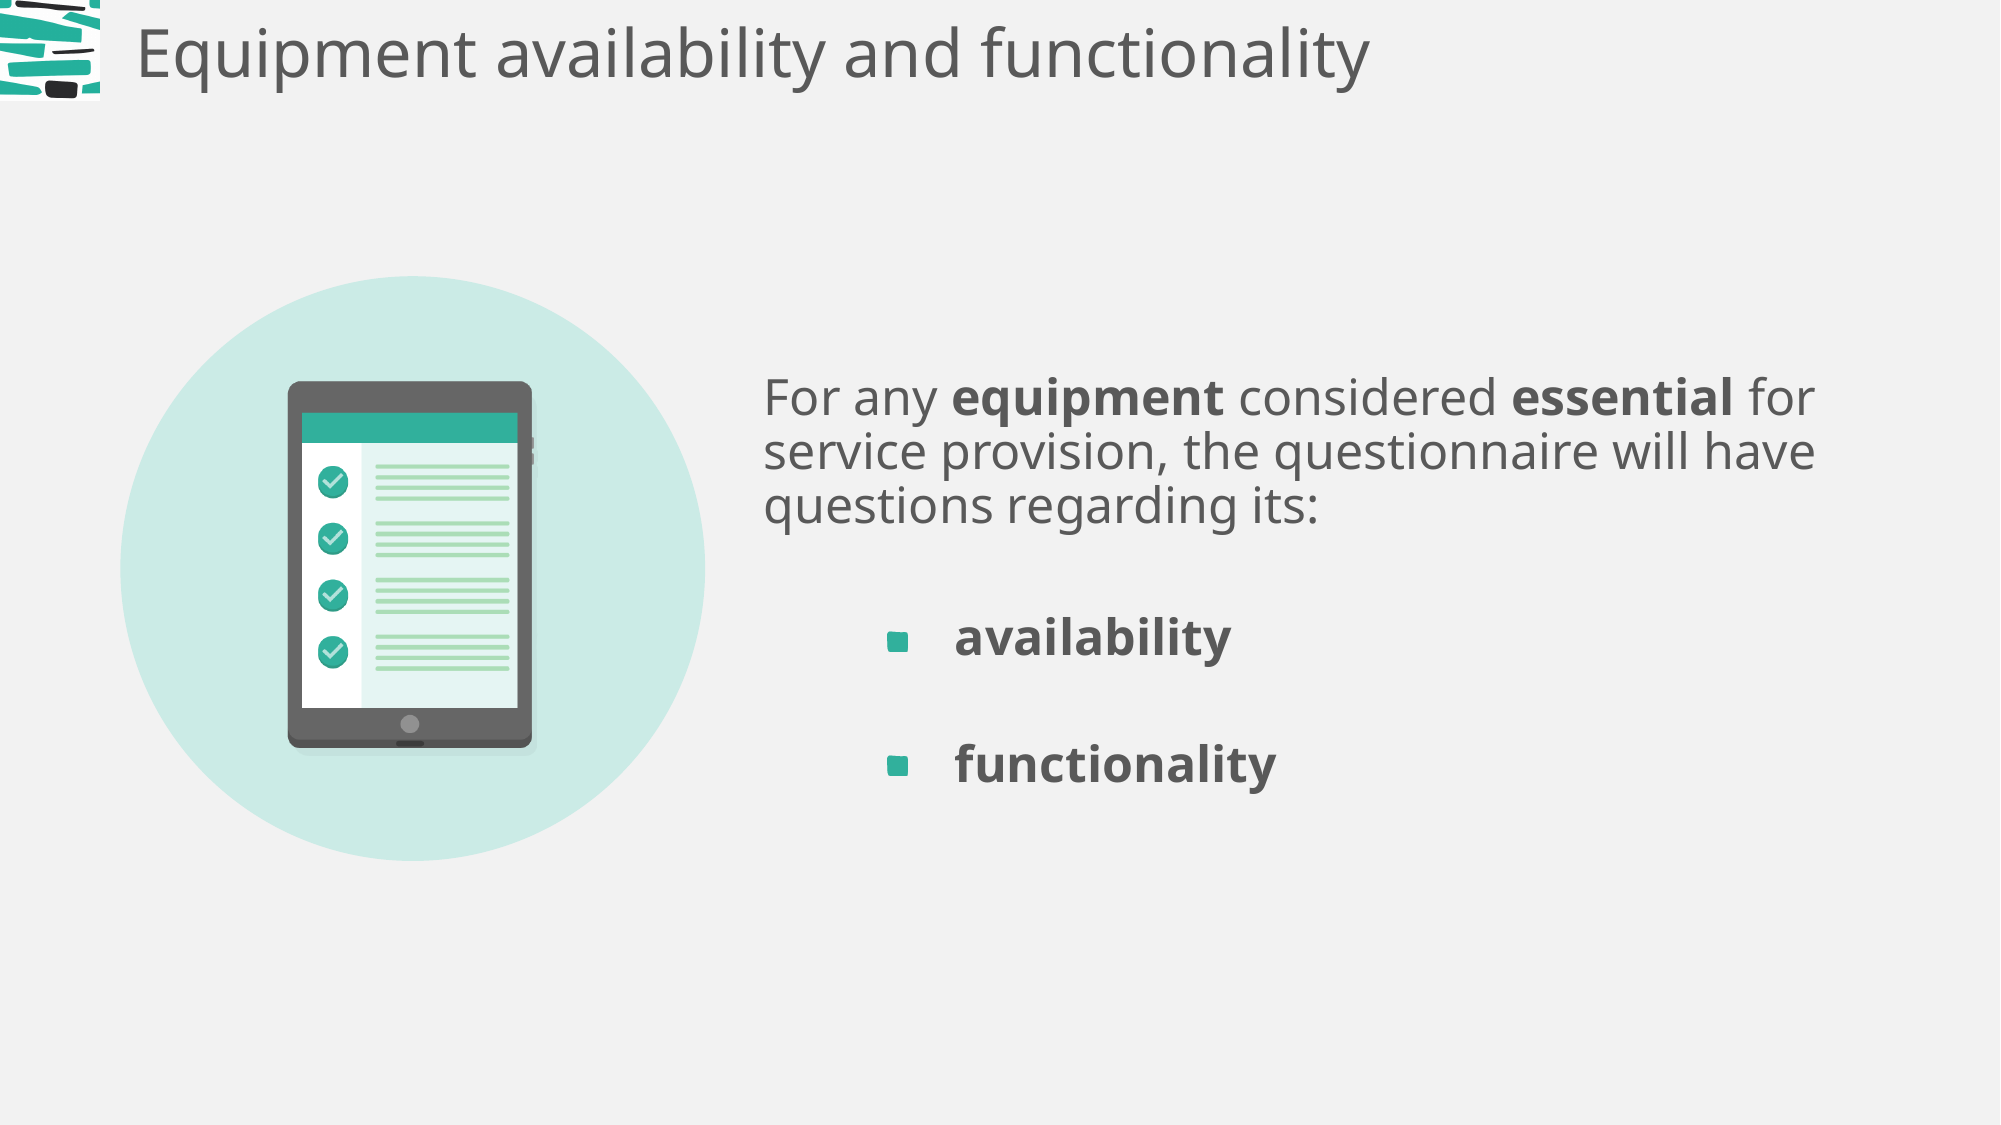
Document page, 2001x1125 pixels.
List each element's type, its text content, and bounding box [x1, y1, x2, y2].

text_box For any equipment considered essential for service provision, the questionnaire will have questions regarding its: [748, 364, 1958, 542]
picture [887, 755, 908, 776]
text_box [120, 276, 706, 861]
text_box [0, 0, 1799, 101]
text_box functionality [939, 732, 1958, 802]
text_box availability [939, 605, 1929, 675]
picture [887, 631, 908, 652]
